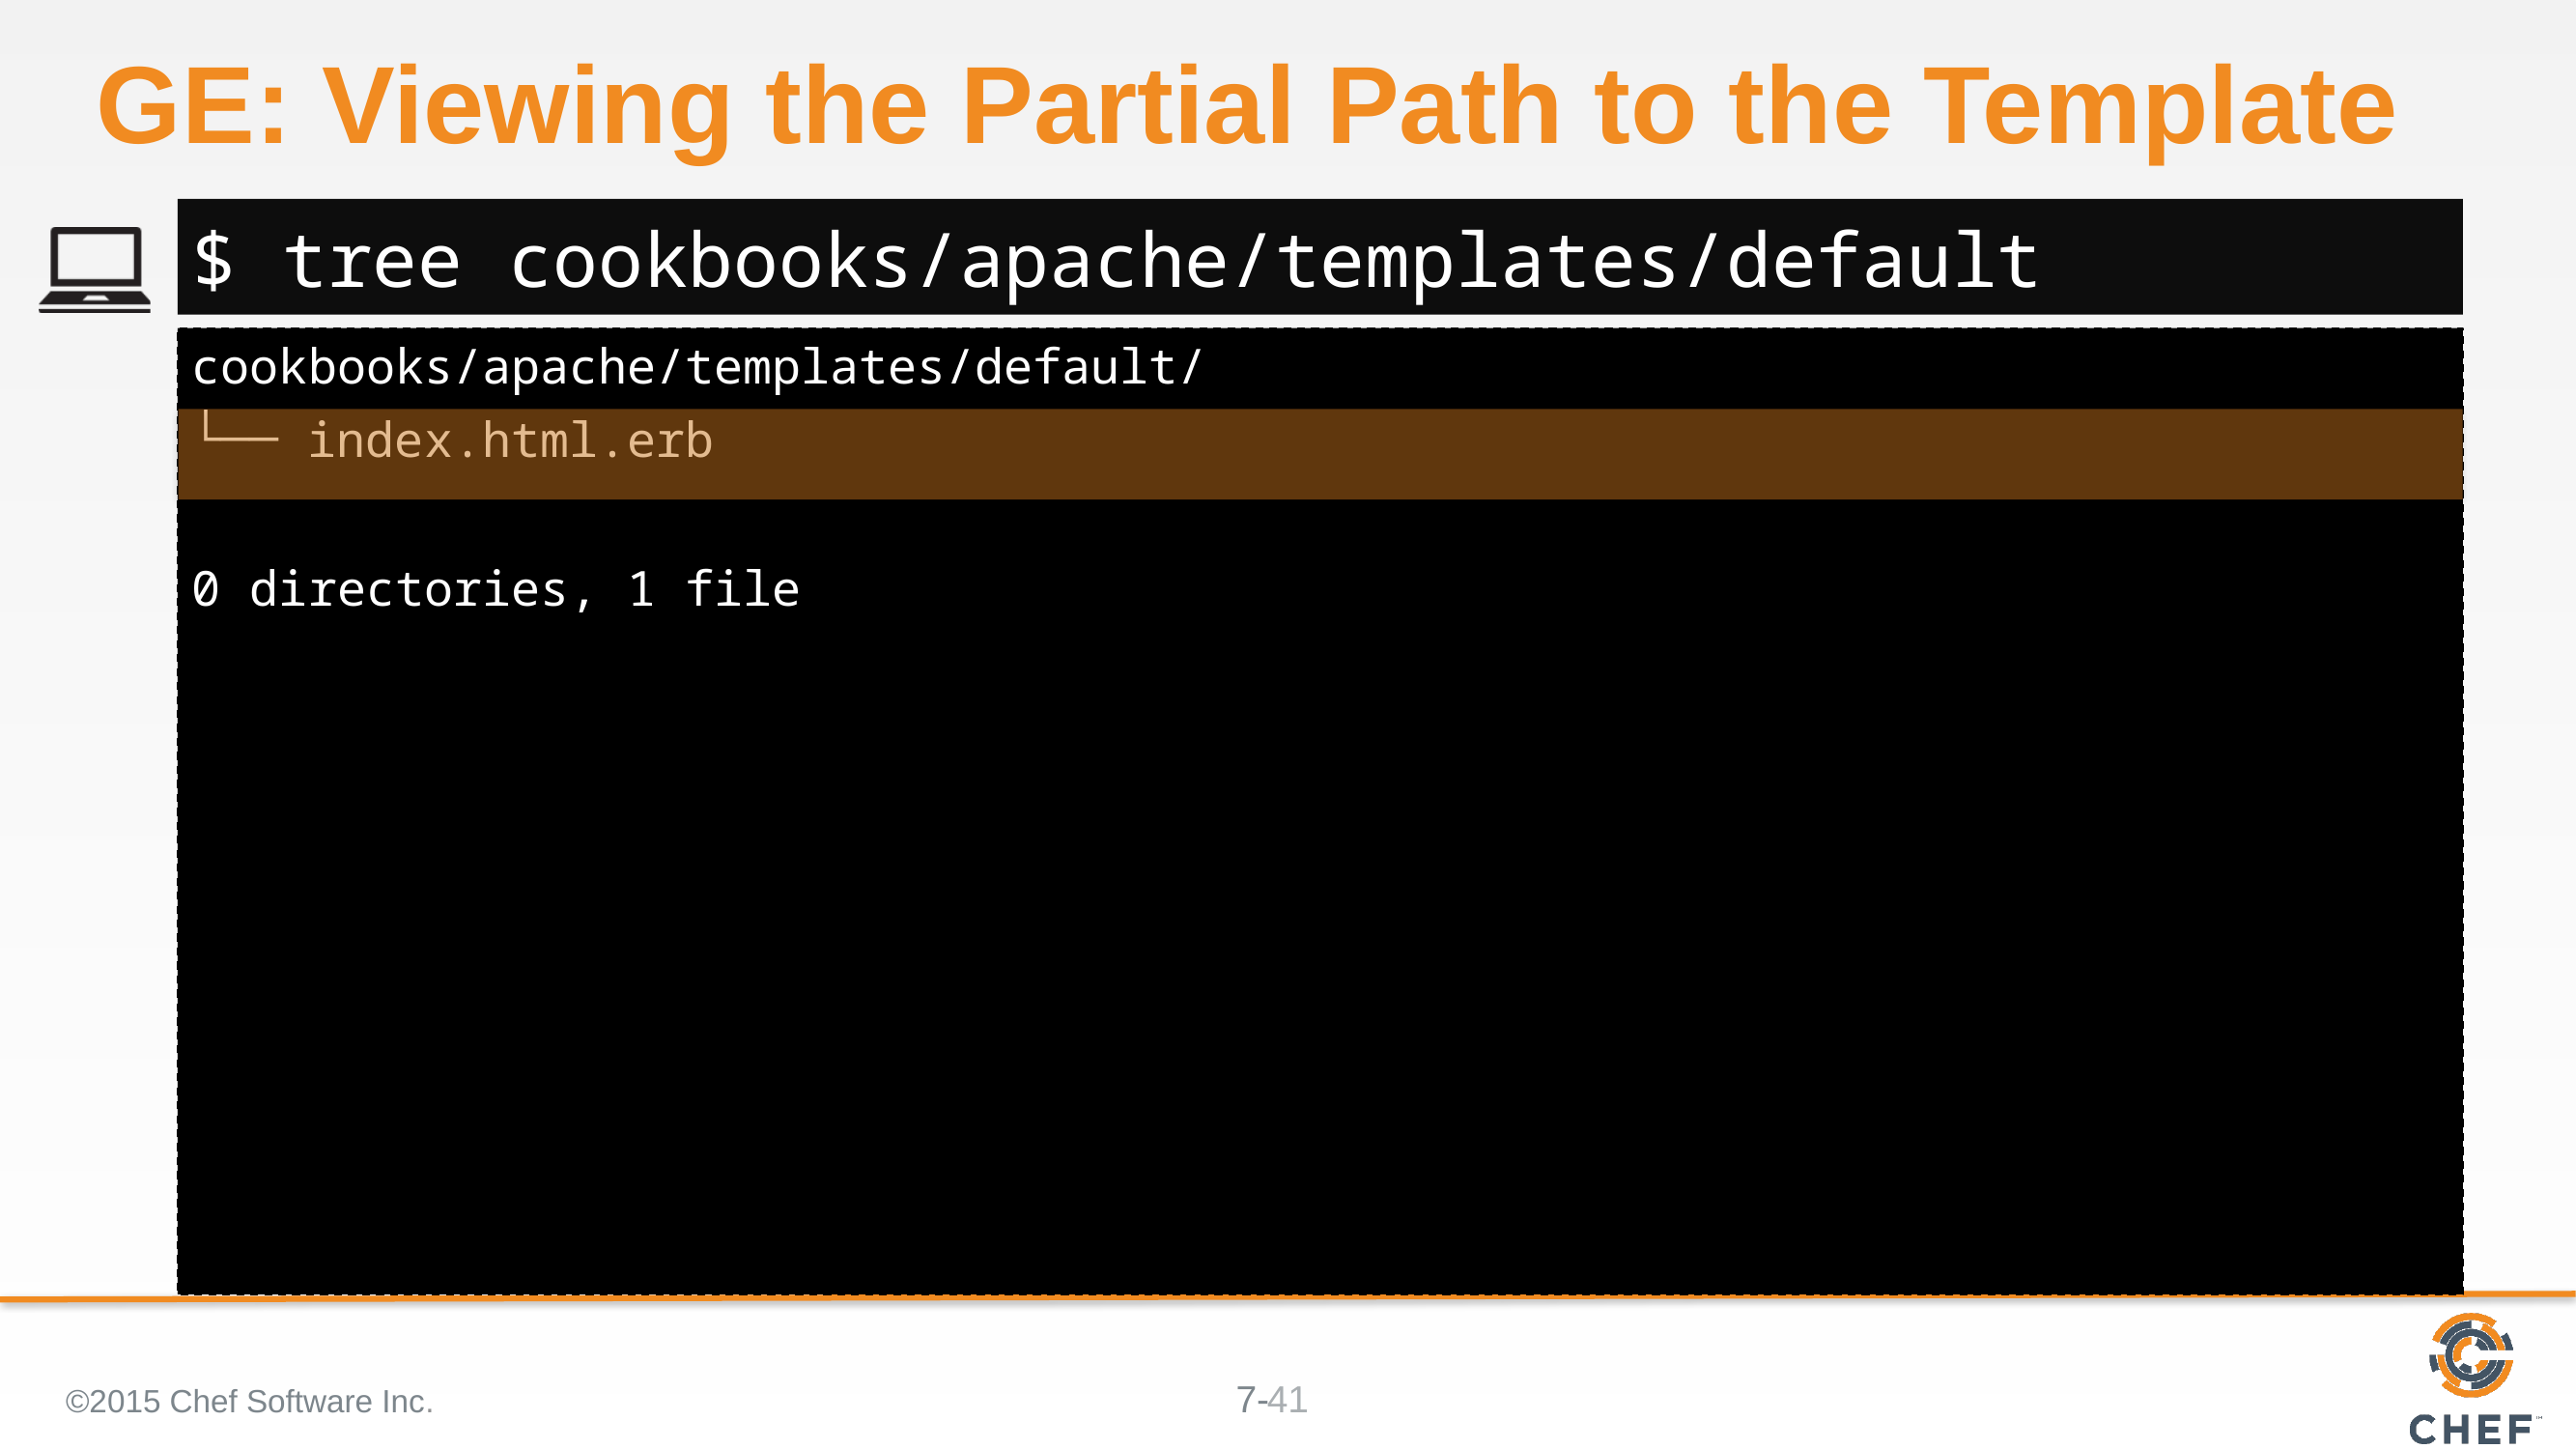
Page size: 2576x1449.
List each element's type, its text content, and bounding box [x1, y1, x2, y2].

slide_number 41 [998, 1359, 1578, 1437]
footer ©2015 Chef Software Inc. [51, 1359, 952, 1440]
list cookbooks/apache/templates/default/ └── index.html.erb 0 directories, 1 file [177, 509, 2464, 1295]
picture [2399, 1297, 2550, 1449]
title GE: Viewing the Partial Path to the Template [96, 48, 2463, 180]
list $ tree cookbooks/apache/templates/default [177, 198, 2463, 315]
text_box [178, 409, 2463, 500]
list cookbooks/apache/templates/default/ └── index.html.erb 0 directories, 1 file [177, 327, 2464, 410]
